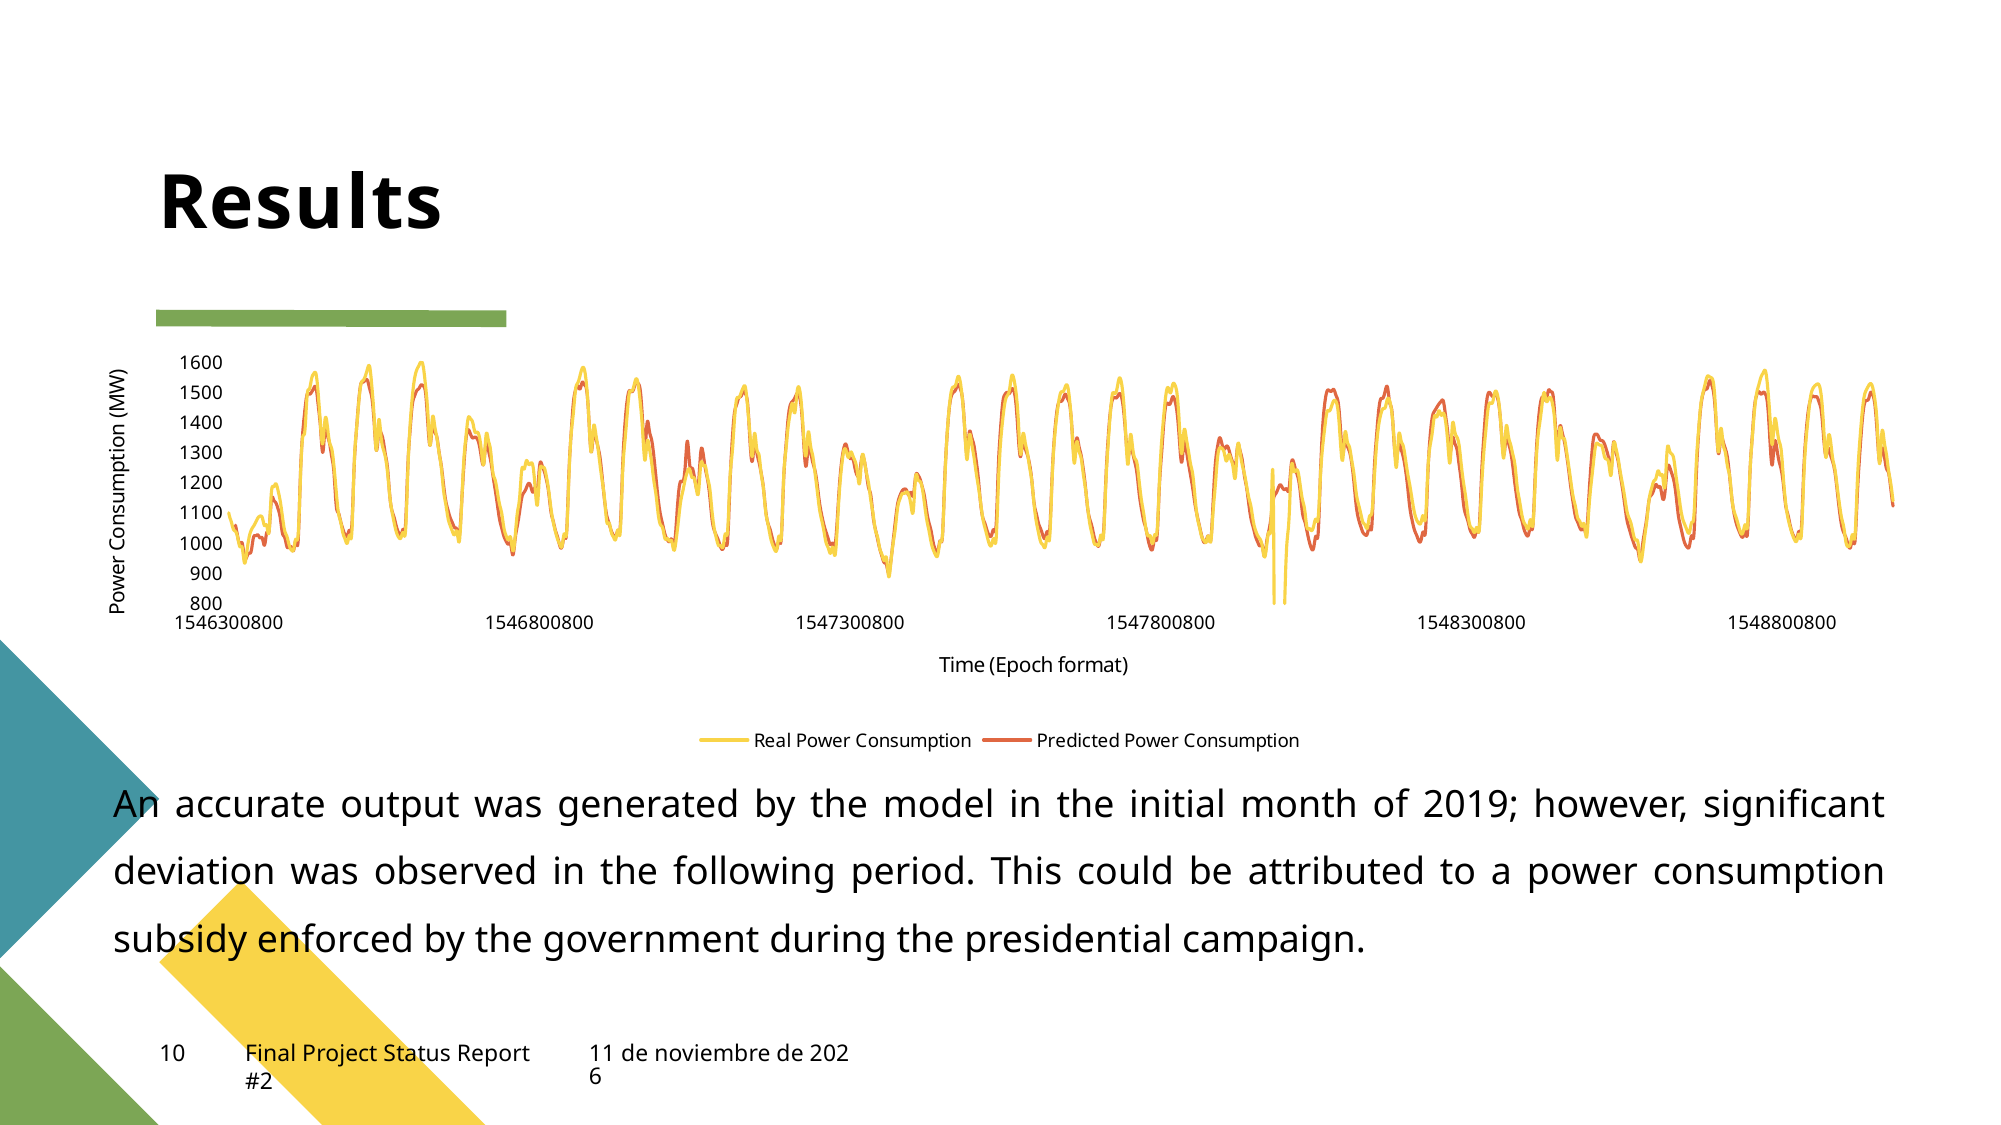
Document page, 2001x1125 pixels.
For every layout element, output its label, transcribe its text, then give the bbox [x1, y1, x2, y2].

slide_number 29 de abril de 2023 [588, 1038, 853, 1080]
text_box An accurate output was generated by the model in the initial month of 2019; however, significant deviation was observed in the following period. This could be attributed to a power consumption subsidy enforced by the government during the presidential campaign. [98, 760, 1902, 967]
footer Final Project Status Report #2 [245, 1038, 560, 1080]
title Results [158, 144, 969, 245]
chart [69, 340, 1931, 760]
slide_number 10 [159, 1038, 245, 1080]
